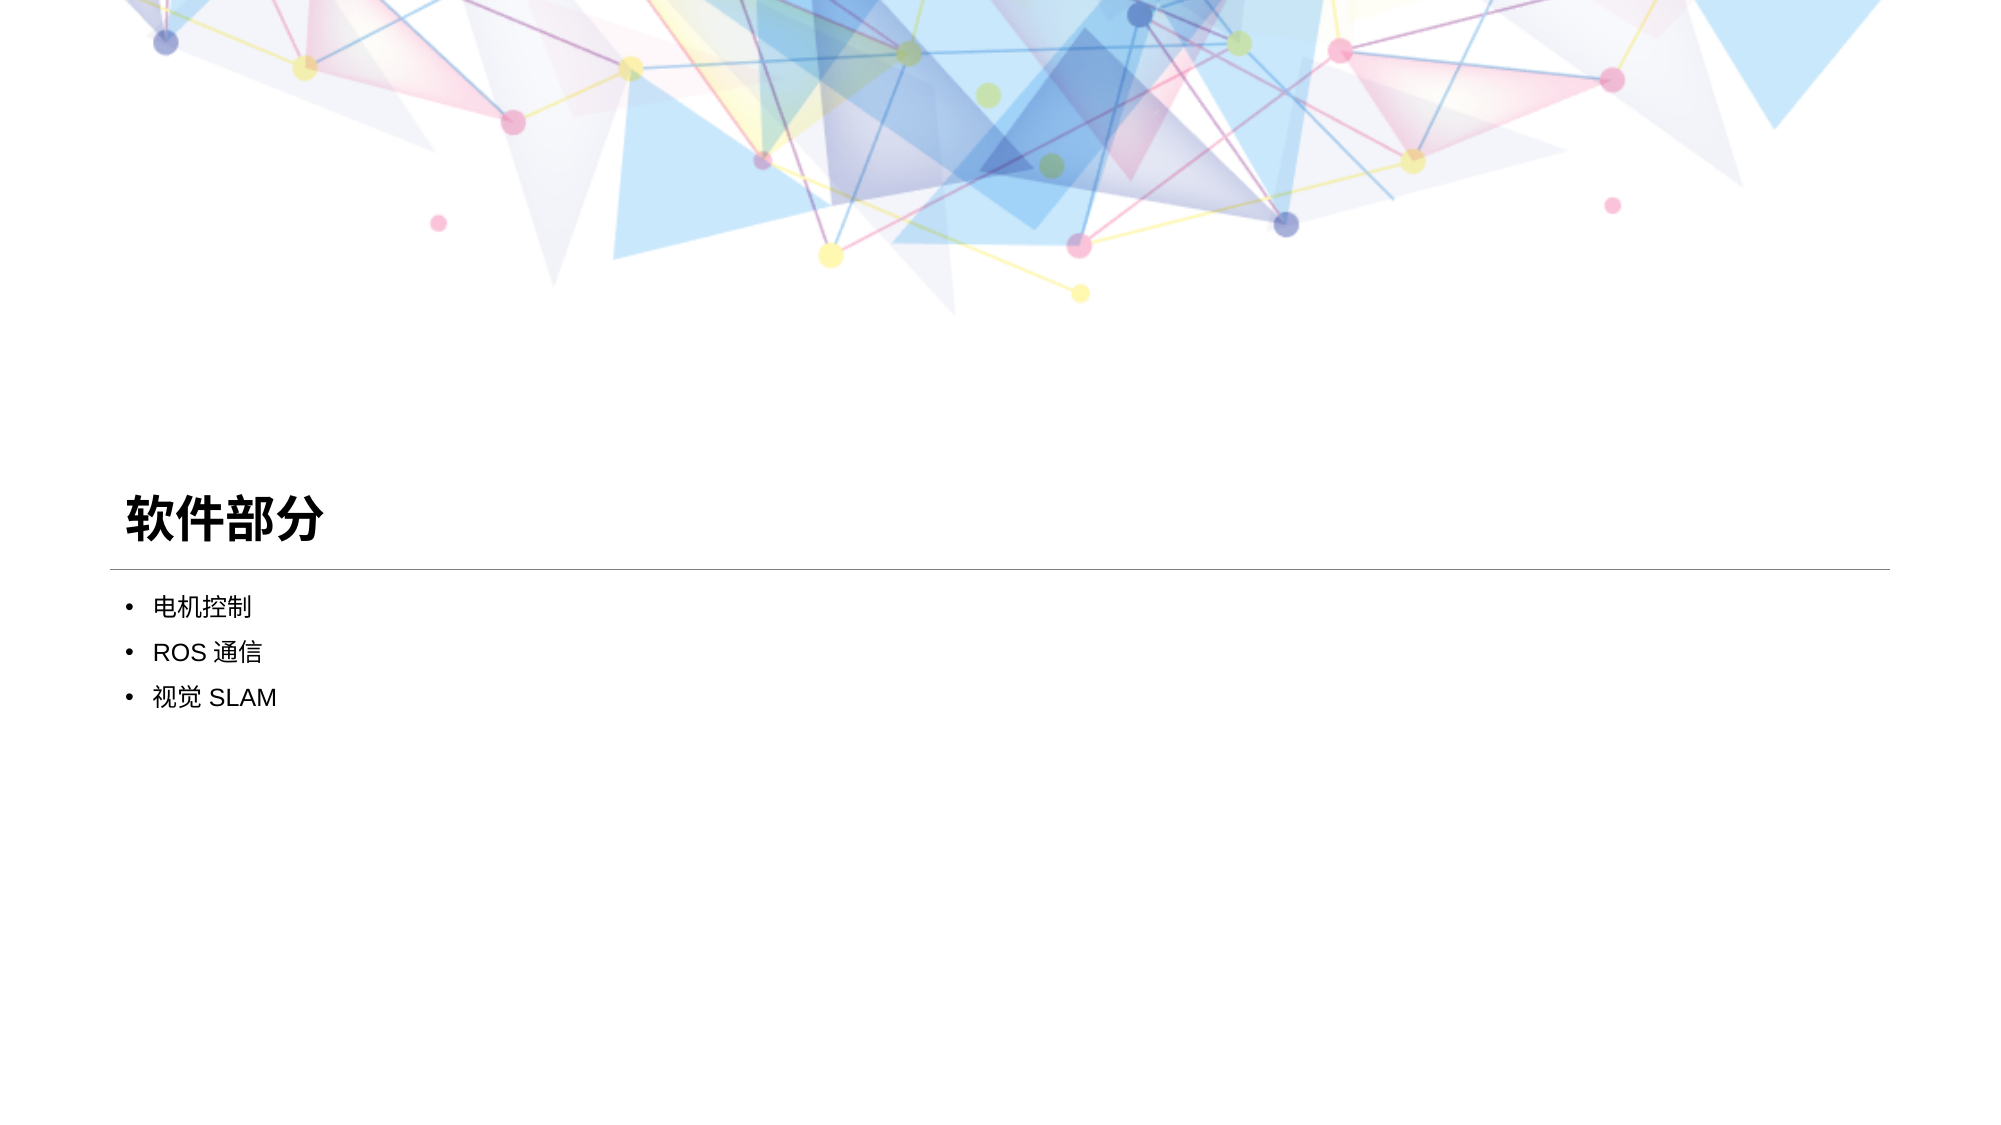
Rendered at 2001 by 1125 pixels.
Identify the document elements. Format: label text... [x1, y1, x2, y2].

title 软件部分 [109, 480, 1890, 563]
list 电机控制 ROS通信 视觉SLAM [109, 569, 1890, 748]
picture [7, 0, 1890, 442]
